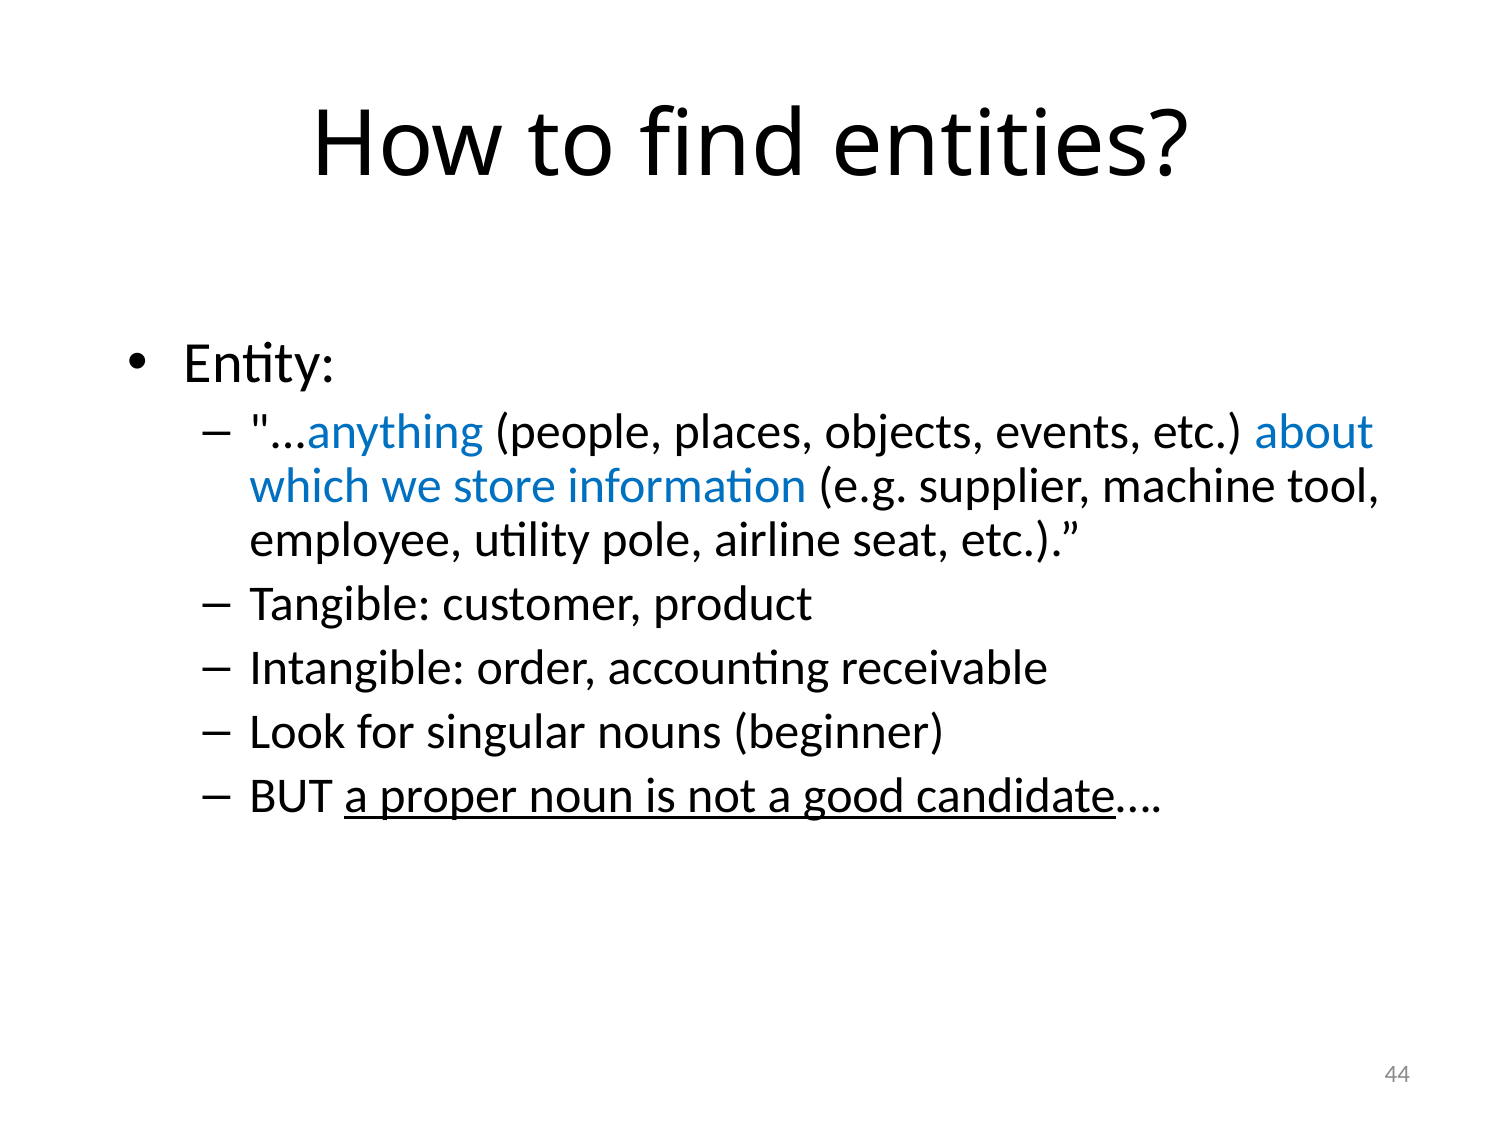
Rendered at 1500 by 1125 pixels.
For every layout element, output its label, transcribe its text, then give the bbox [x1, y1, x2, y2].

list Entity: "...anything (people, places, objects, events, etc.) about which we store information (e.g. supplier, machine tool, employee, utility pole, airline seat, etc.).” Tangible: customer, product Intangible: order, accounting receivable Look for singular nouns (beginner) BUT a proper noun is not a good candidate…. [112, 324, 1463, 1038]
title How to find entities? [75, 45, 1425, 233]
slide_number 44 [1074, 1042, 1425, 1103]
